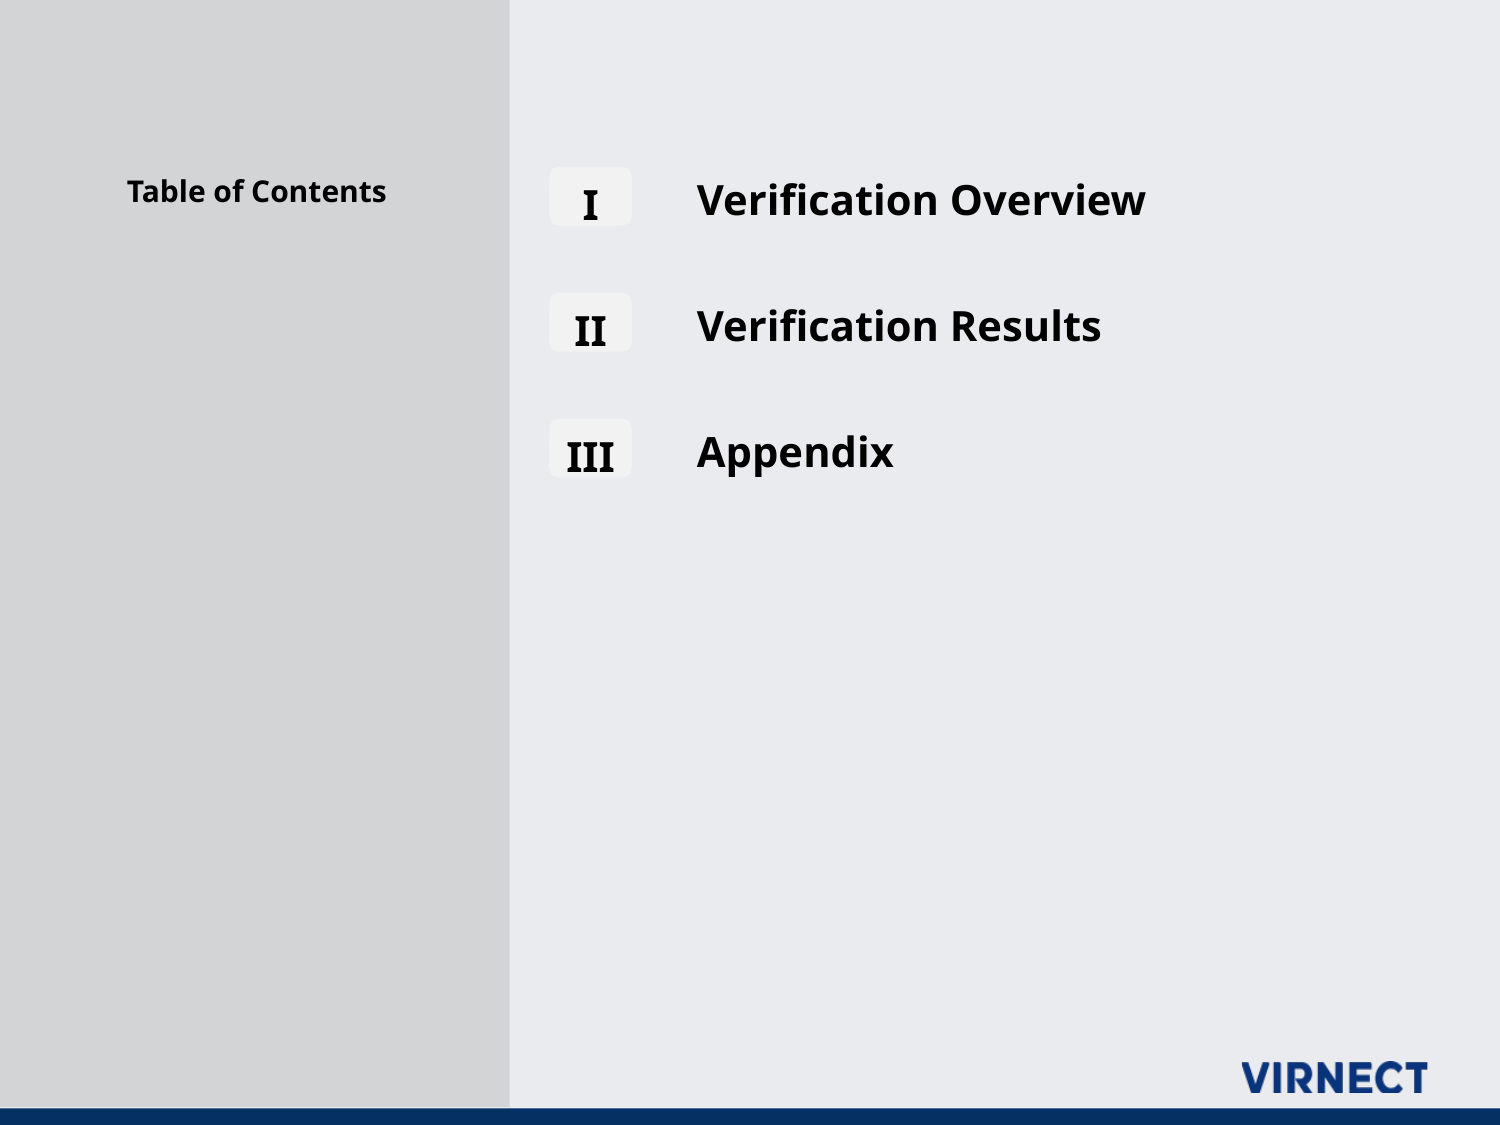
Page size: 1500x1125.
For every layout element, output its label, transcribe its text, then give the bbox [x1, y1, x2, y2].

text_box [0, 0, 511, 1108]
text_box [549, 274, 1388, 366]
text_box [549, 401, 1388, 492]
text_box Table of Contents [112, 164, 406, 240]
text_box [549, 148, 1388, 240]
